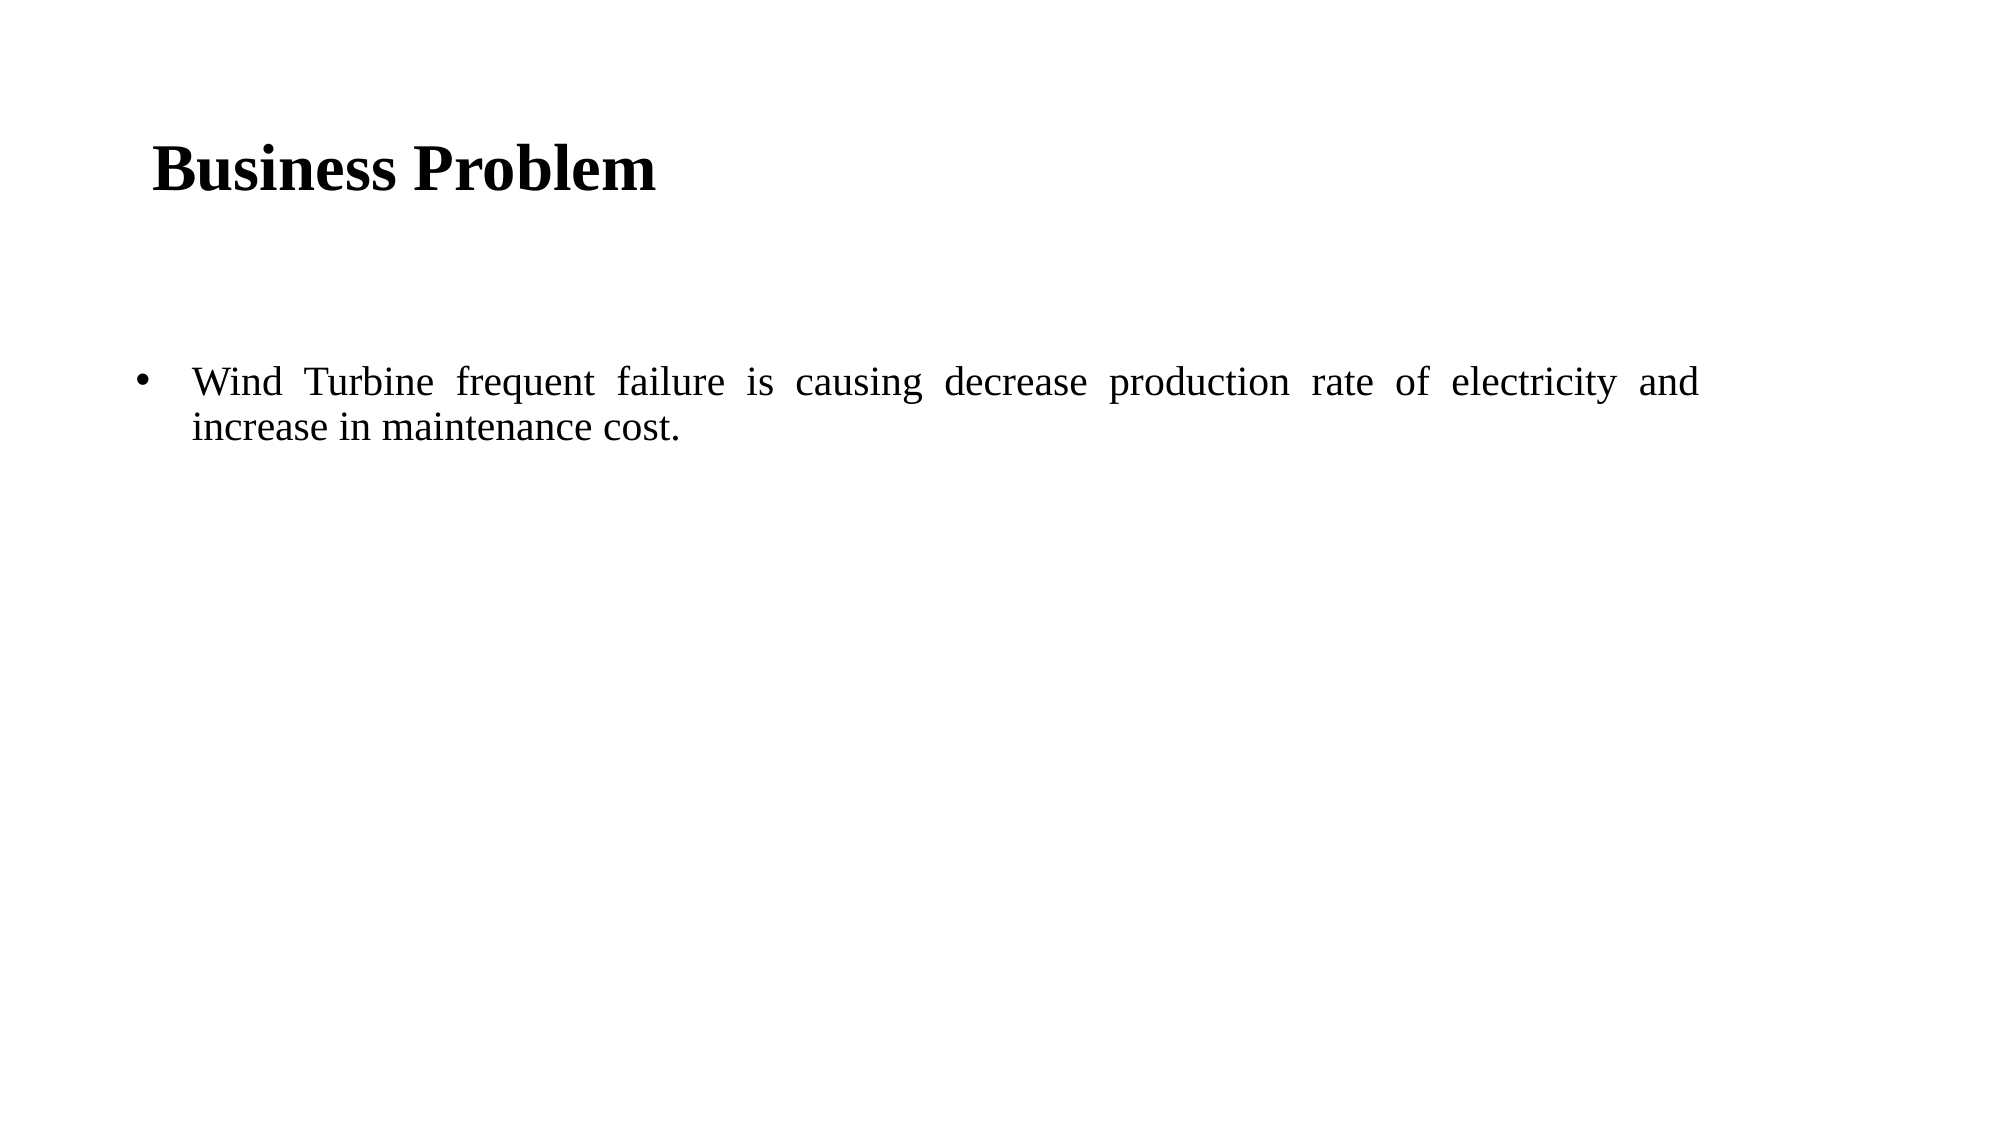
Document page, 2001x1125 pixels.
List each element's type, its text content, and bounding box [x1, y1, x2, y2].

title Business Problem [137, 67, 1863, 271]
text_box Wind Turbine frequent failure is causing decrease production rate of electricity and increase in maintenance cost. [101, 351, 1716, 585]
